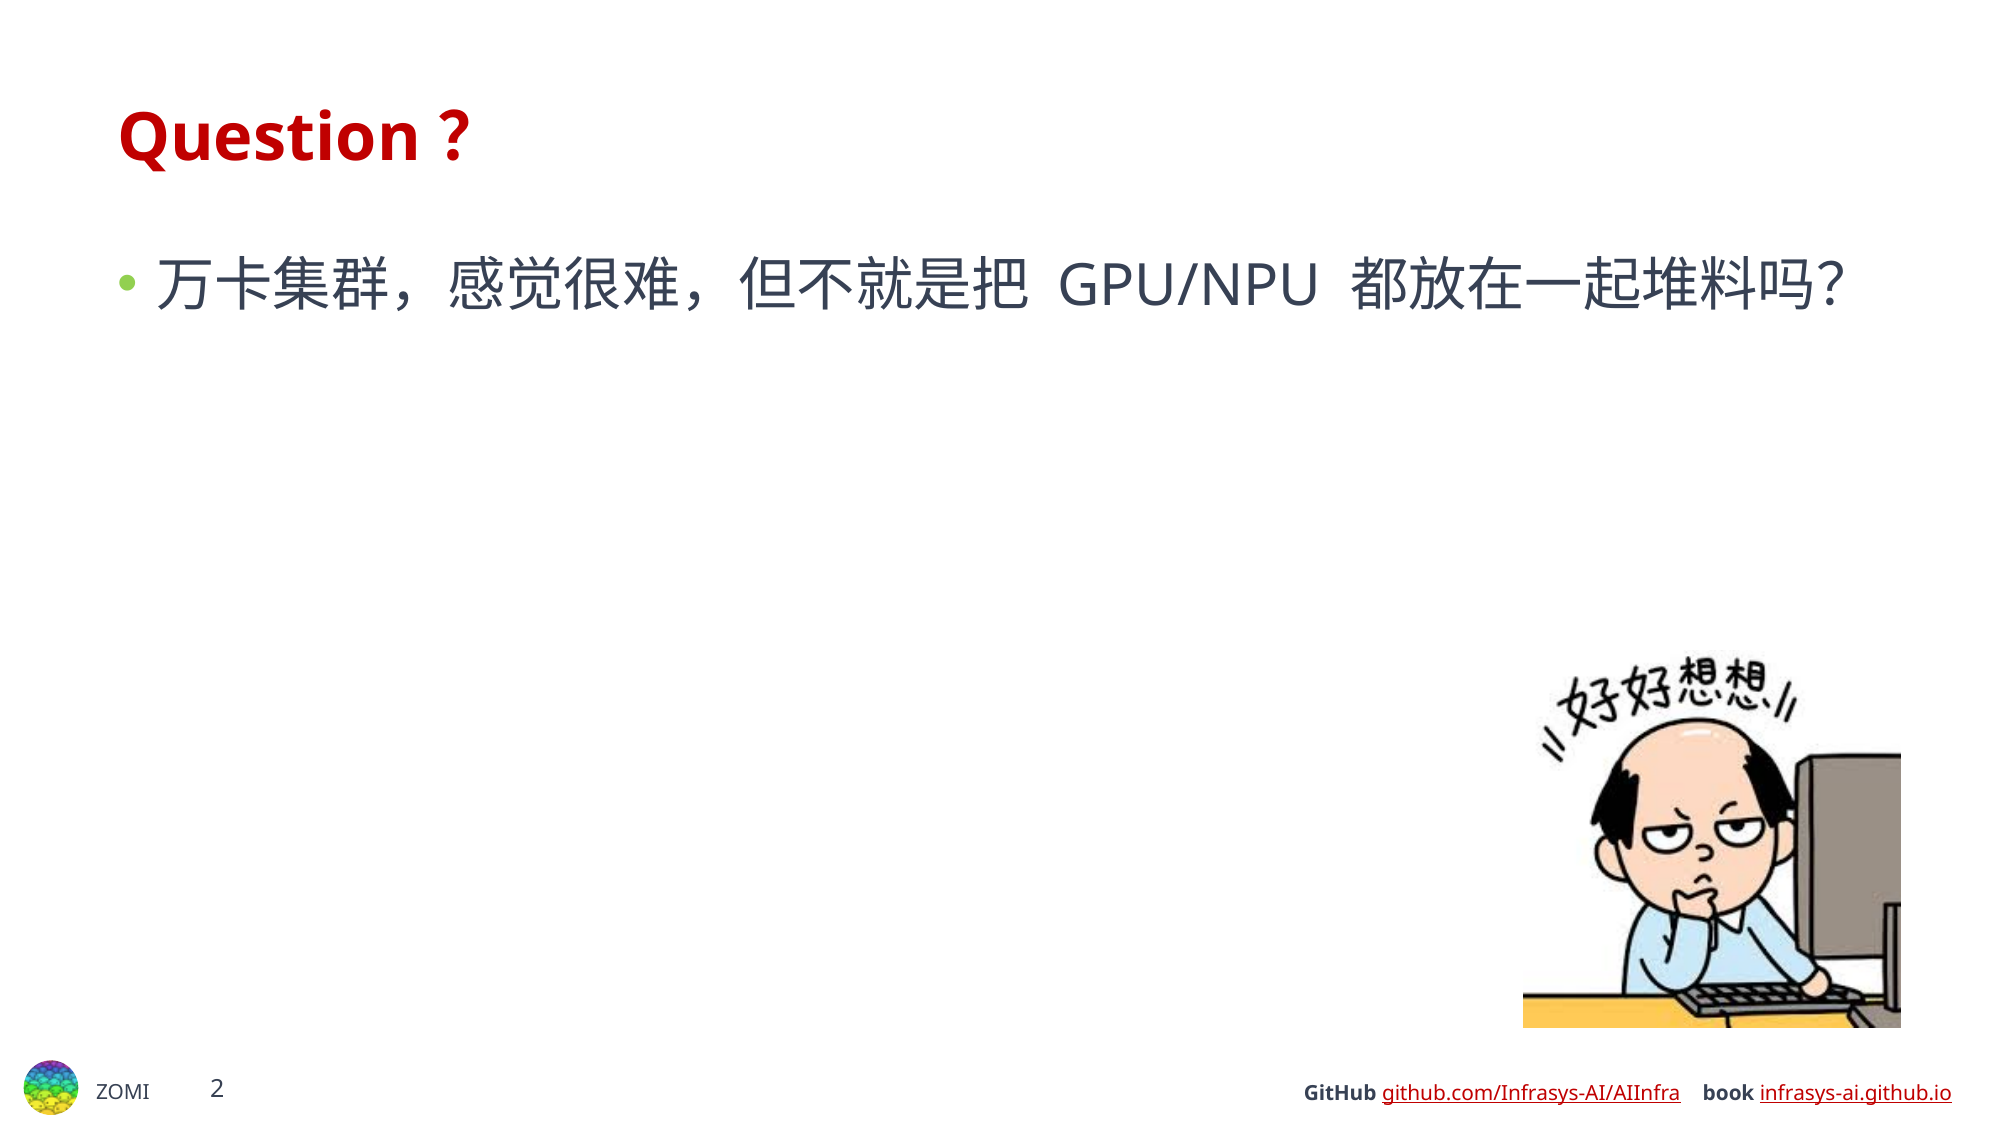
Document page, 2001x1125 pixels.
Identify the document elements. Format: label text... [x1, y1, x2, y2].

picture [23, 1060, 79, 1115]
list 万卡集群，感觉很难，但不就是把 GPU/NPU 都放在一起堆料吗？ [102, 204, 1901, 1043]
title Question？ [102, 85, 1901, 183]
